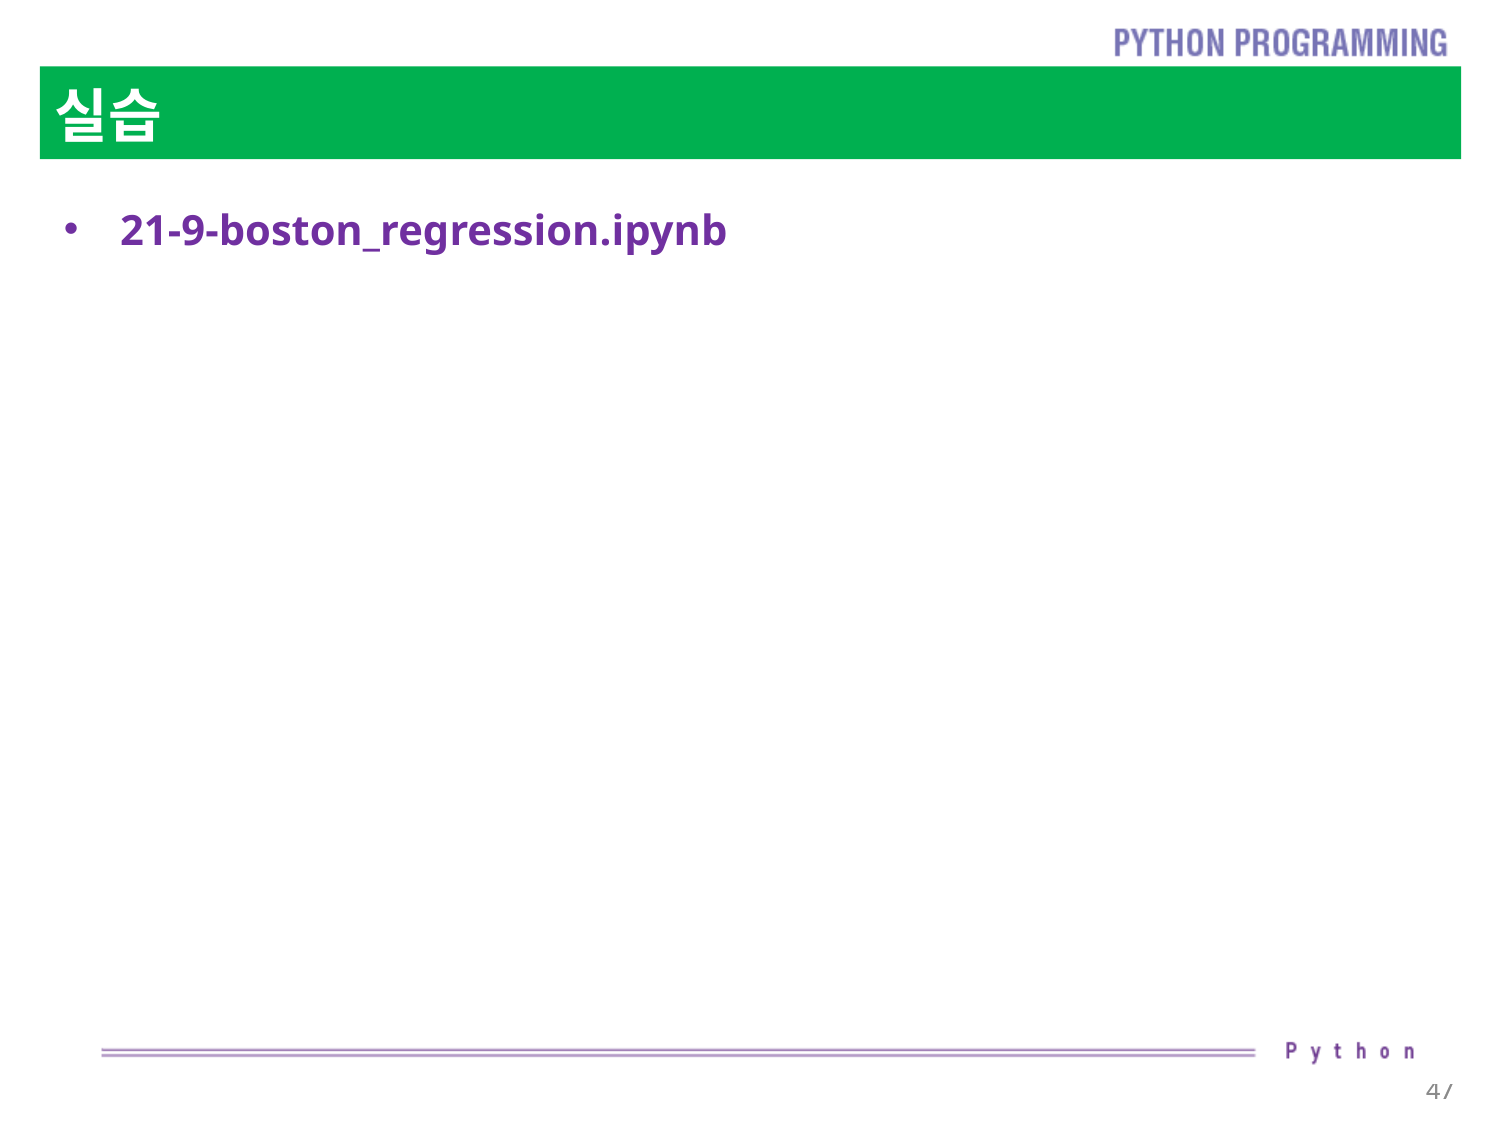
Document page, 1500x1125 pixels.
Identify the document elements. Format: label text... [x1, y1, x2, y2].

picture [18, 1020, 1483, 1084]
slide_number 47 [1119, 1071, 1470, 1112]
picture [1106, 13, 1462, 66]
title 실습 [39, 76, 1444, 152]
list 21-9-boston_regression.ipynb [48, 195, 1461, 1041]
